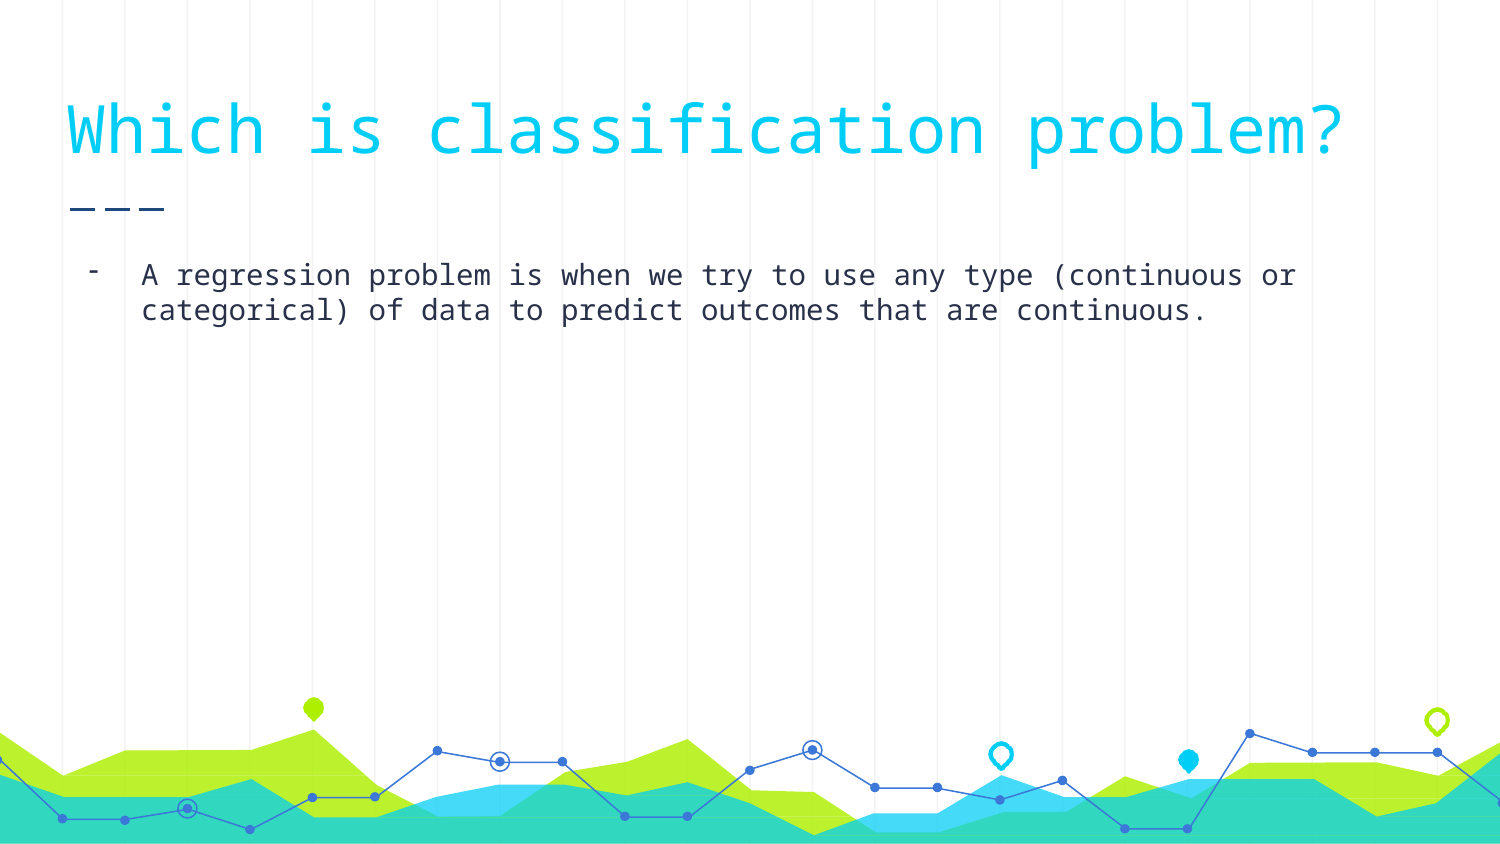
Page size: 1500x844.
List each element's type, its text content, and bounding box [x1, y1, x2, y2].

picture [1178, 750, 1199, 774]
picture [1438, 707, 1450, 737]
title Which is classification problem? [51, 61, 1449, 182]
list A regression problem is when we try to use any type (continuous or categorical) of data to predict outcomes that are continuous. [51, 240, 1438, 750]
picture [988, 750, 1014, 771]
